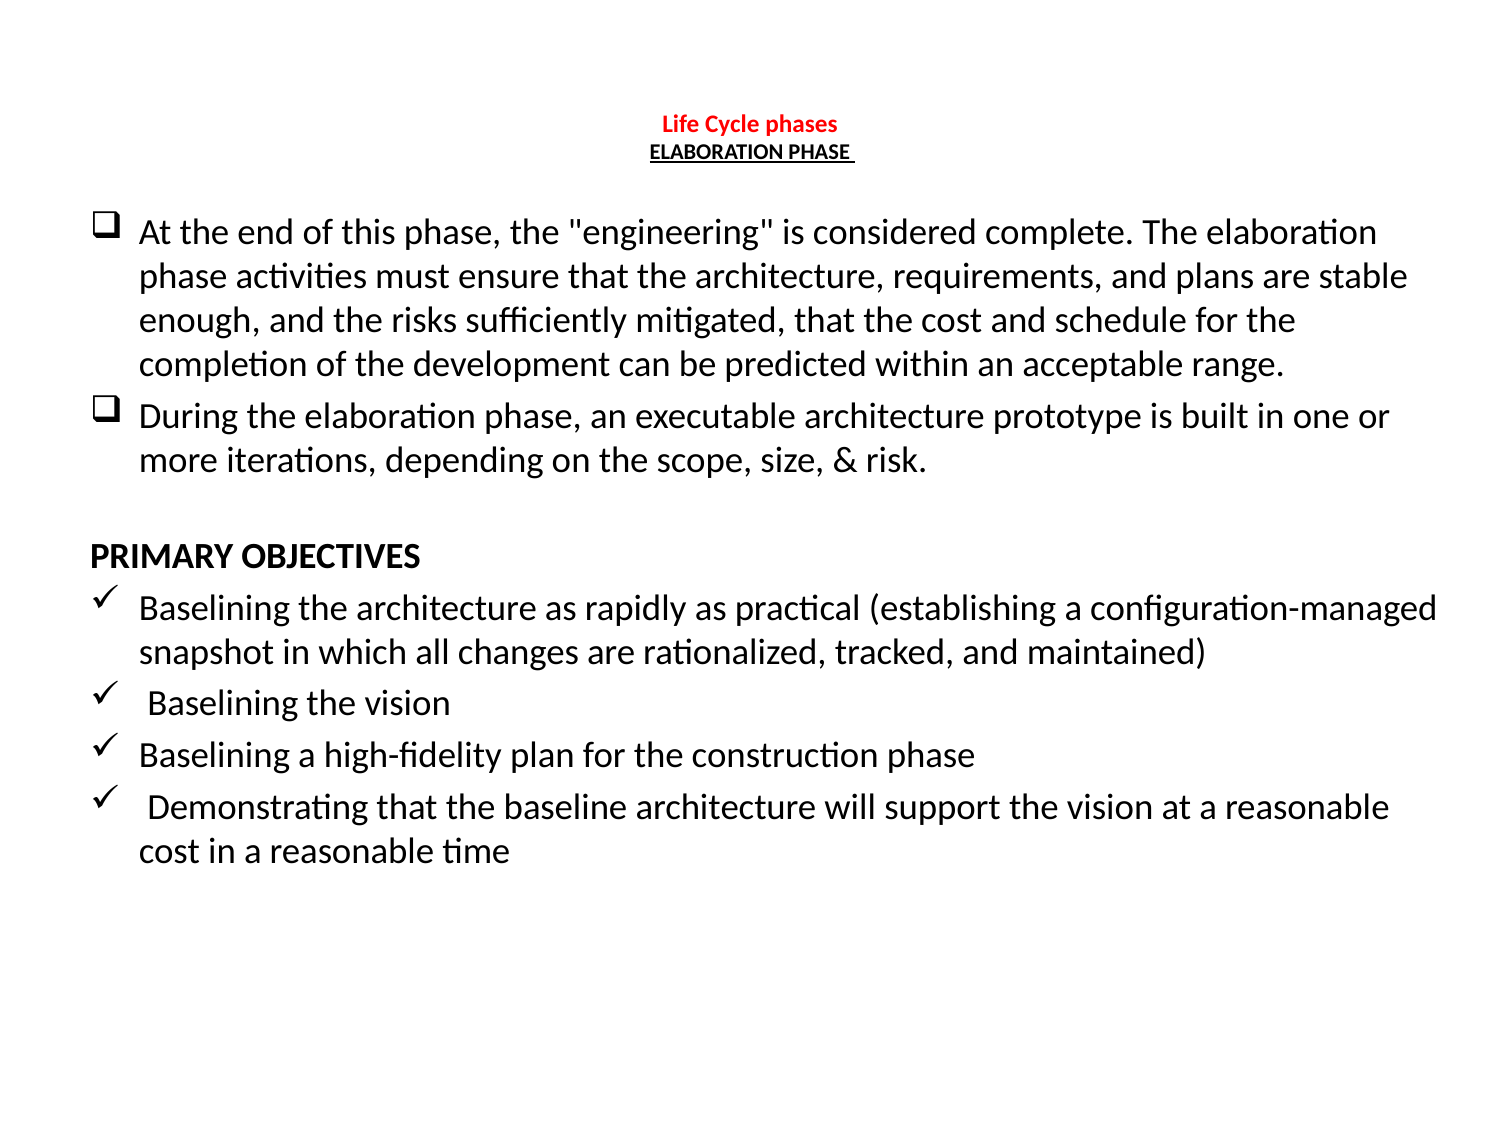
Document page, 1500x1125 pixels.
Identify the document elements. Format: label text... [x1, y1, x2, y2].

title Life Cycle phases ELABORATION PHASE [75, 45, 1425, 200]
list At the end of this phase, the "engineering" is considered complete. The elaboration phase activities must ensure that the architecture, requirements, and plans are stable enough, and the risks sufficiently mitigated, that the cost and schedule for the completion of the development can be predicted within an acceptable range. During the elaboration phase, an executable architecture prototype is built in one or more iterations, depending on the scope, size, & risk. PRIMARY OBJECTIVES Baselining the architecture as rapidly as practical (establishing a configuration-managed snapshot in which all changes are rationalized, tracked, and maintained) Baselining the vision Baselining a high-fidelity plan for the construction phase Demonstrating that the baseline architecture will support the vision at a reasonable cost in a reasonable time [75, 200, 1463, 1100]
